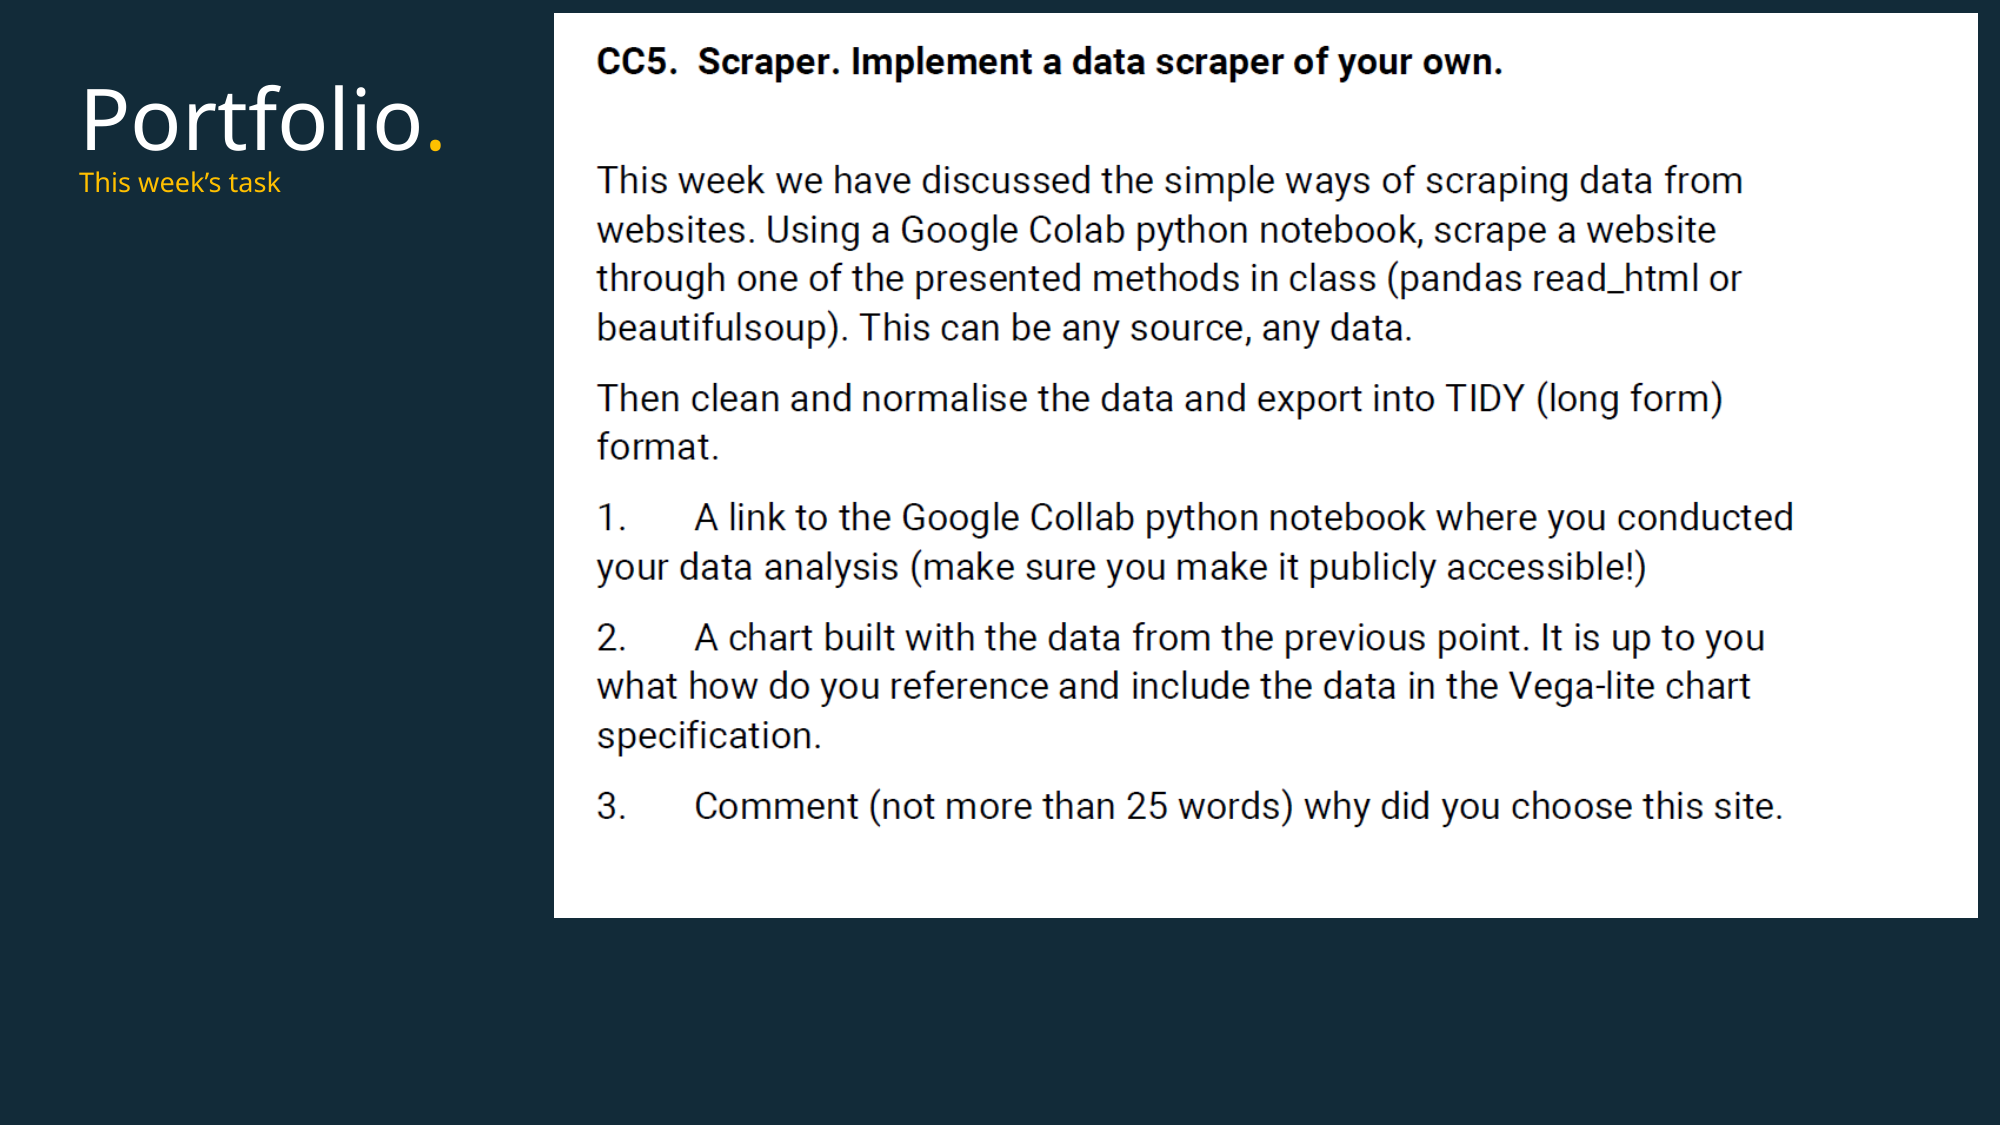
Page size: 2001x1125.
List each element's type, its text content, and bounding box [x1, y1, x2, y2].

picture [554, 13, 1979, 918]
text_box Portfolio. This week’s task [64, 29, 489, 247]
